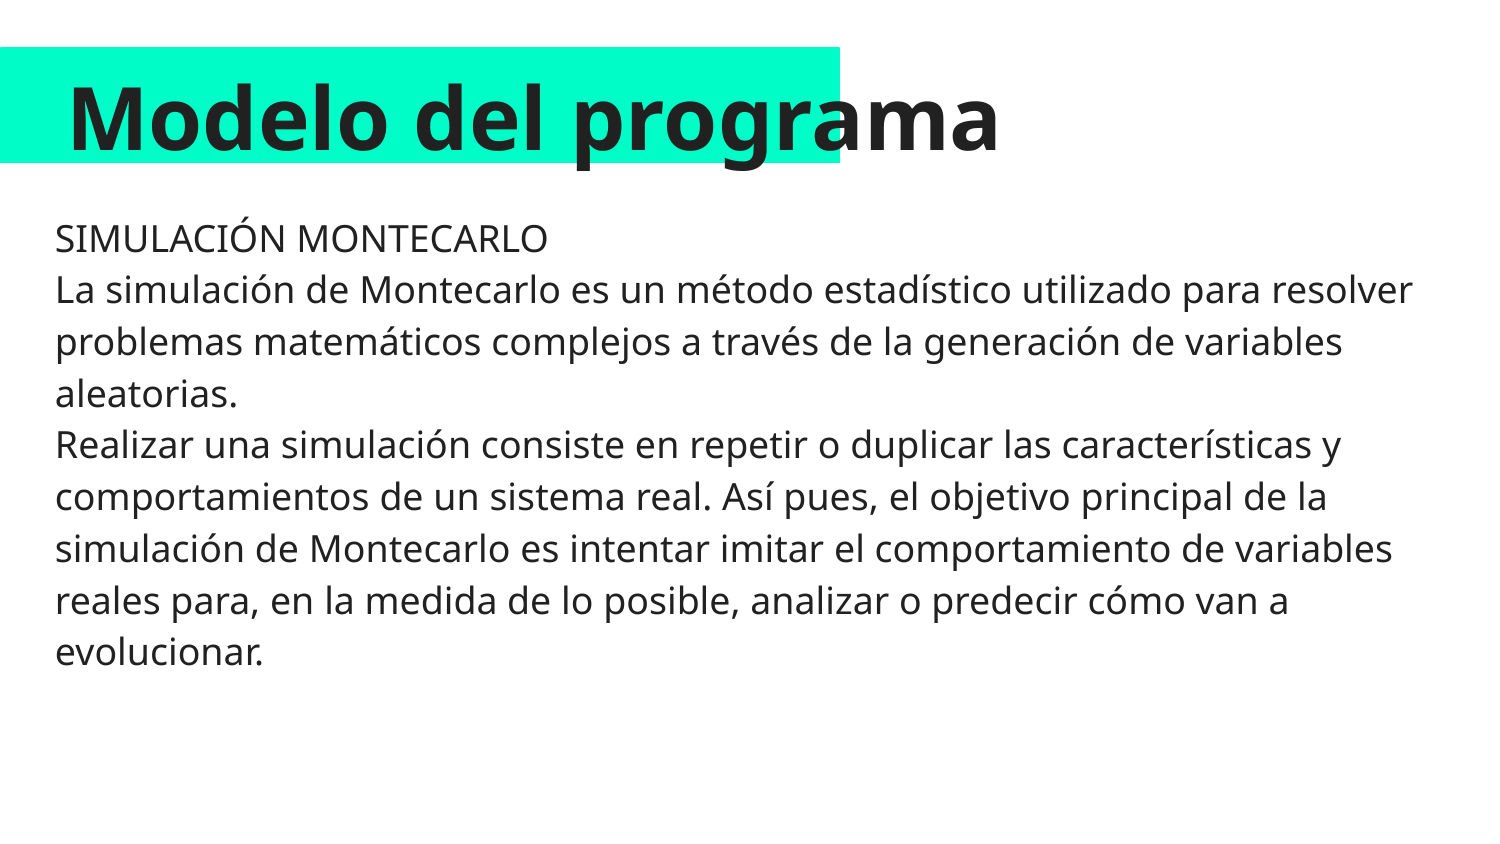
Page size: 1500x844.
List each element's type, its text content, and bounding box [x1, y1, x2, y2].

title Modelo del programa [51, 48, 1449, 180]
list SIMULACIÓN MONTECARLO La simulación de Montecarlo es un método estadístico utilizado para resolver problemas matemáticos complejos a través de la generación de variables aleatorias. Realizar una simulación consiste en repetir o duplicar las características y comportamientos de un sistema real. Así pues, el objetivo principal de la simulación de Montecarlo es intentar imitar el comportamiento de variables reales para, en la medida de lo posible, analizar o predecir cómo van a evolucionar. [39, 192, 1438, 741]
text_box [1, 47, 839, 163]
